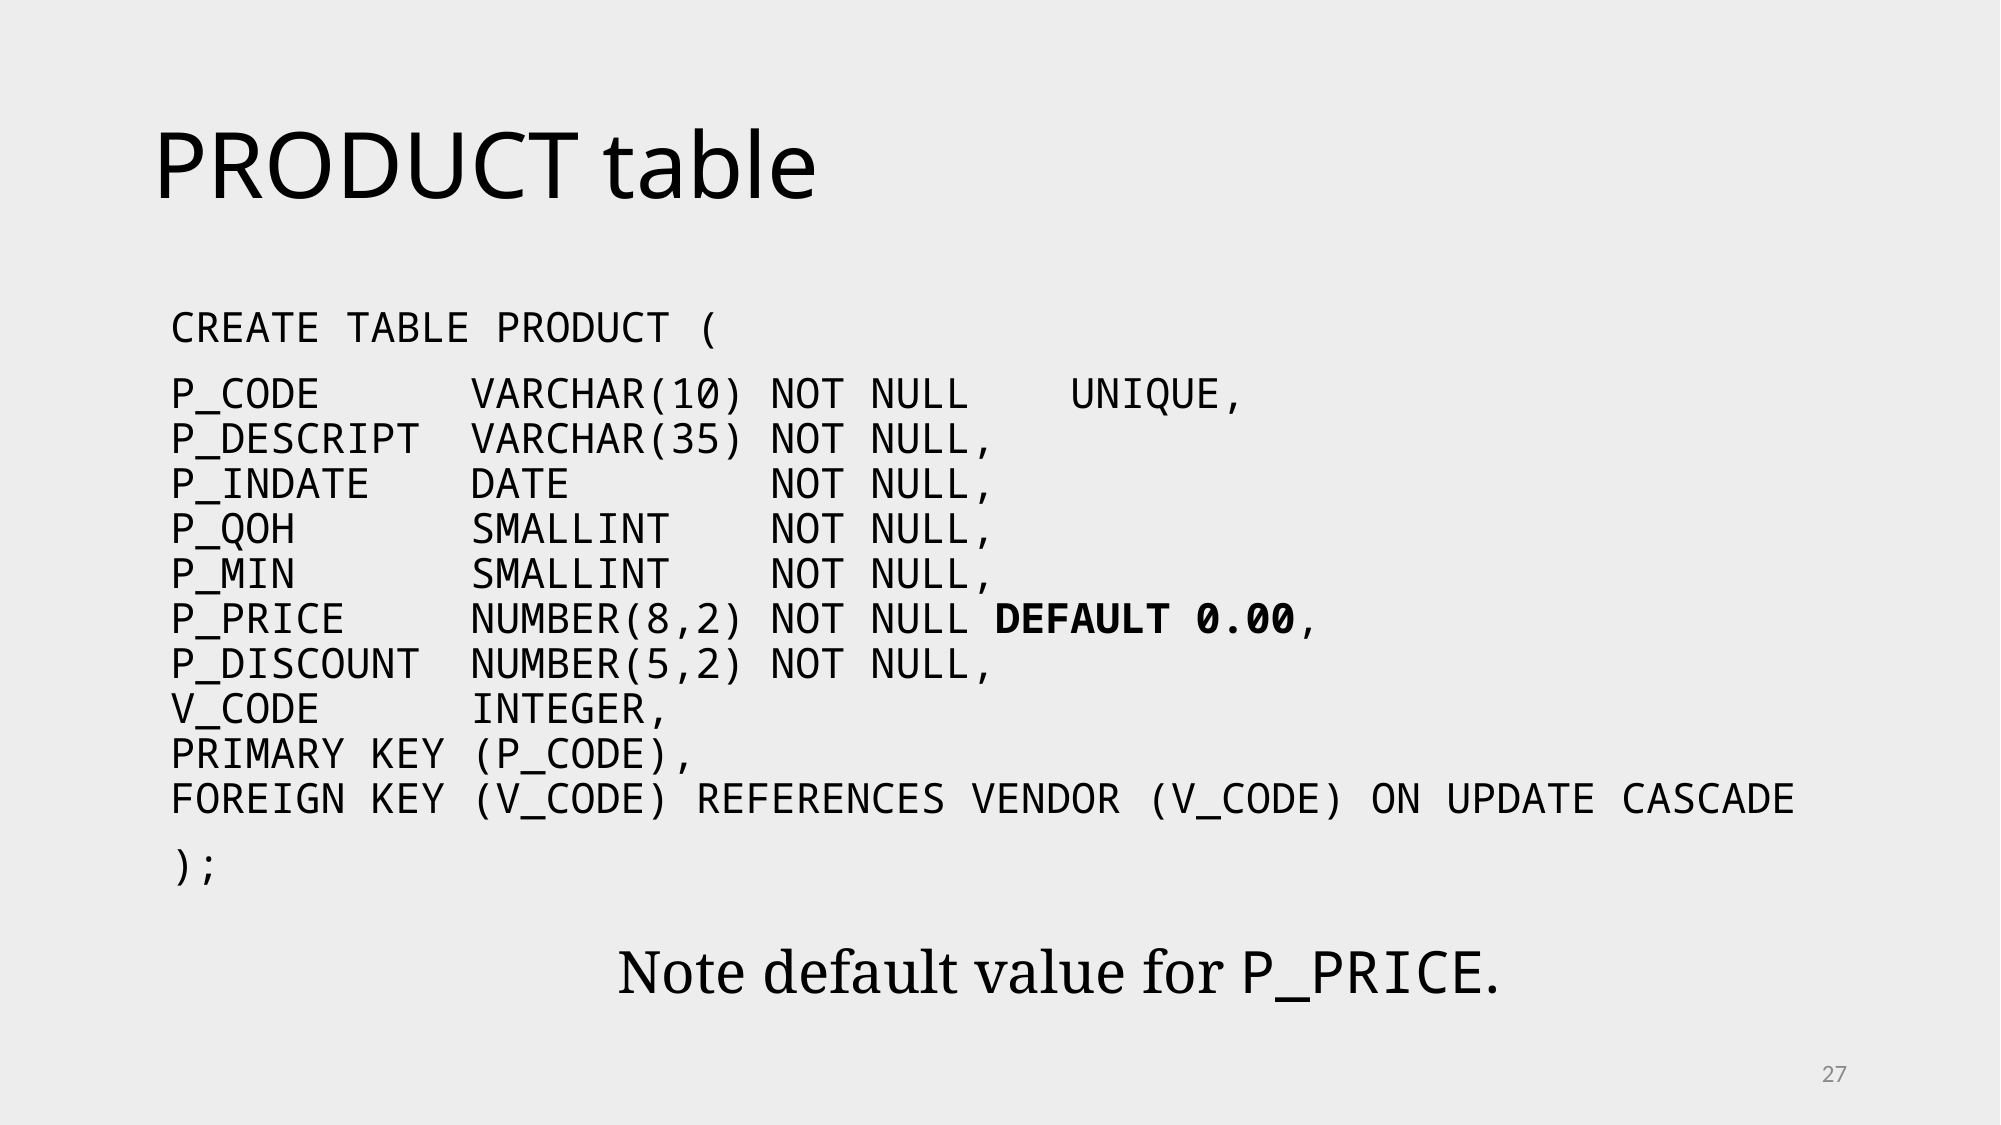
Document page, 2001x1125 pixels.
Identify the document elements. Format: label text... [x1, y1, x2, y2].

list CREATE TABLE PRODUCT ( P_CODE VARCHAR(10) NOT NULL UNIQUE, P_DESCRIPT VARCHAR(35) NOT NULL, P_INDATE DATE NOT NULL, P_QOH SMALLINT NOT NULL, P_MIN SMALLINT NOT NULL, P_PRICE NUMBER(8,2) NOT NULL DEFAULT 0.00, P_DISCOUNT NUMBER(5,2) NOT NULL, V_CODE INTEGER, PRIMARY KEY (P_CODE), FOREIGN KEY (V_CODE) REFERENCES VENDOR (V_CODE) ON UPDATE CASCADE ); [137, 299, 1863, 1014]
title PRODUCT table [137, 59, 1863, 278]
text_box Note default value for P_PRICE. [602, 927, 1727, 1013]
slide_number 27 [1412, 1042, 1863, 1103]
